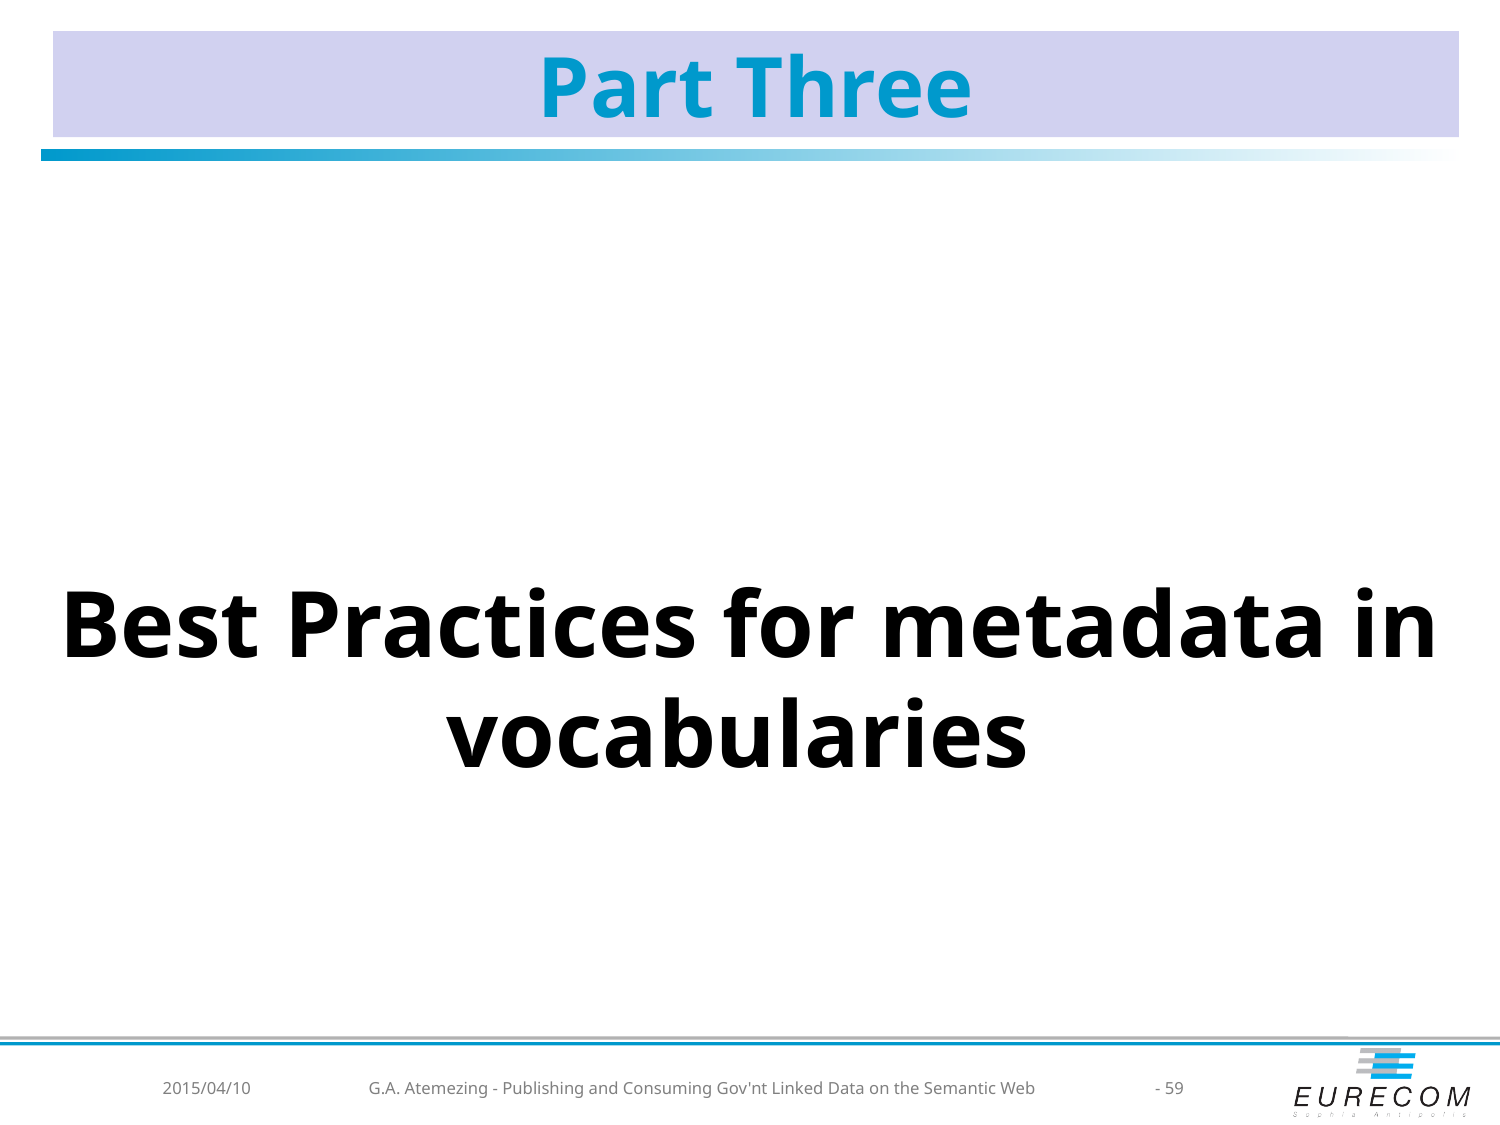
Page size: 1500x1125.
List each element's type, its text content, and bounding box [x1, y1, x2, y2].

title Part Three [52, 30, 1460, 138]
picture [1293, 1048, 1477, 1118]
slide_number - 59 [1080, 1070, 1200, 1103]
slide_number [147, 1070, 325, 1103]
list Best Practices for metadata in vocabularies [40, 432, 1460, 799]
footer G.A. Atemezing - Publishing and Consuming Gov'nt Linked Data on the Semantic Web [336, 1070, 1069, 1107]
